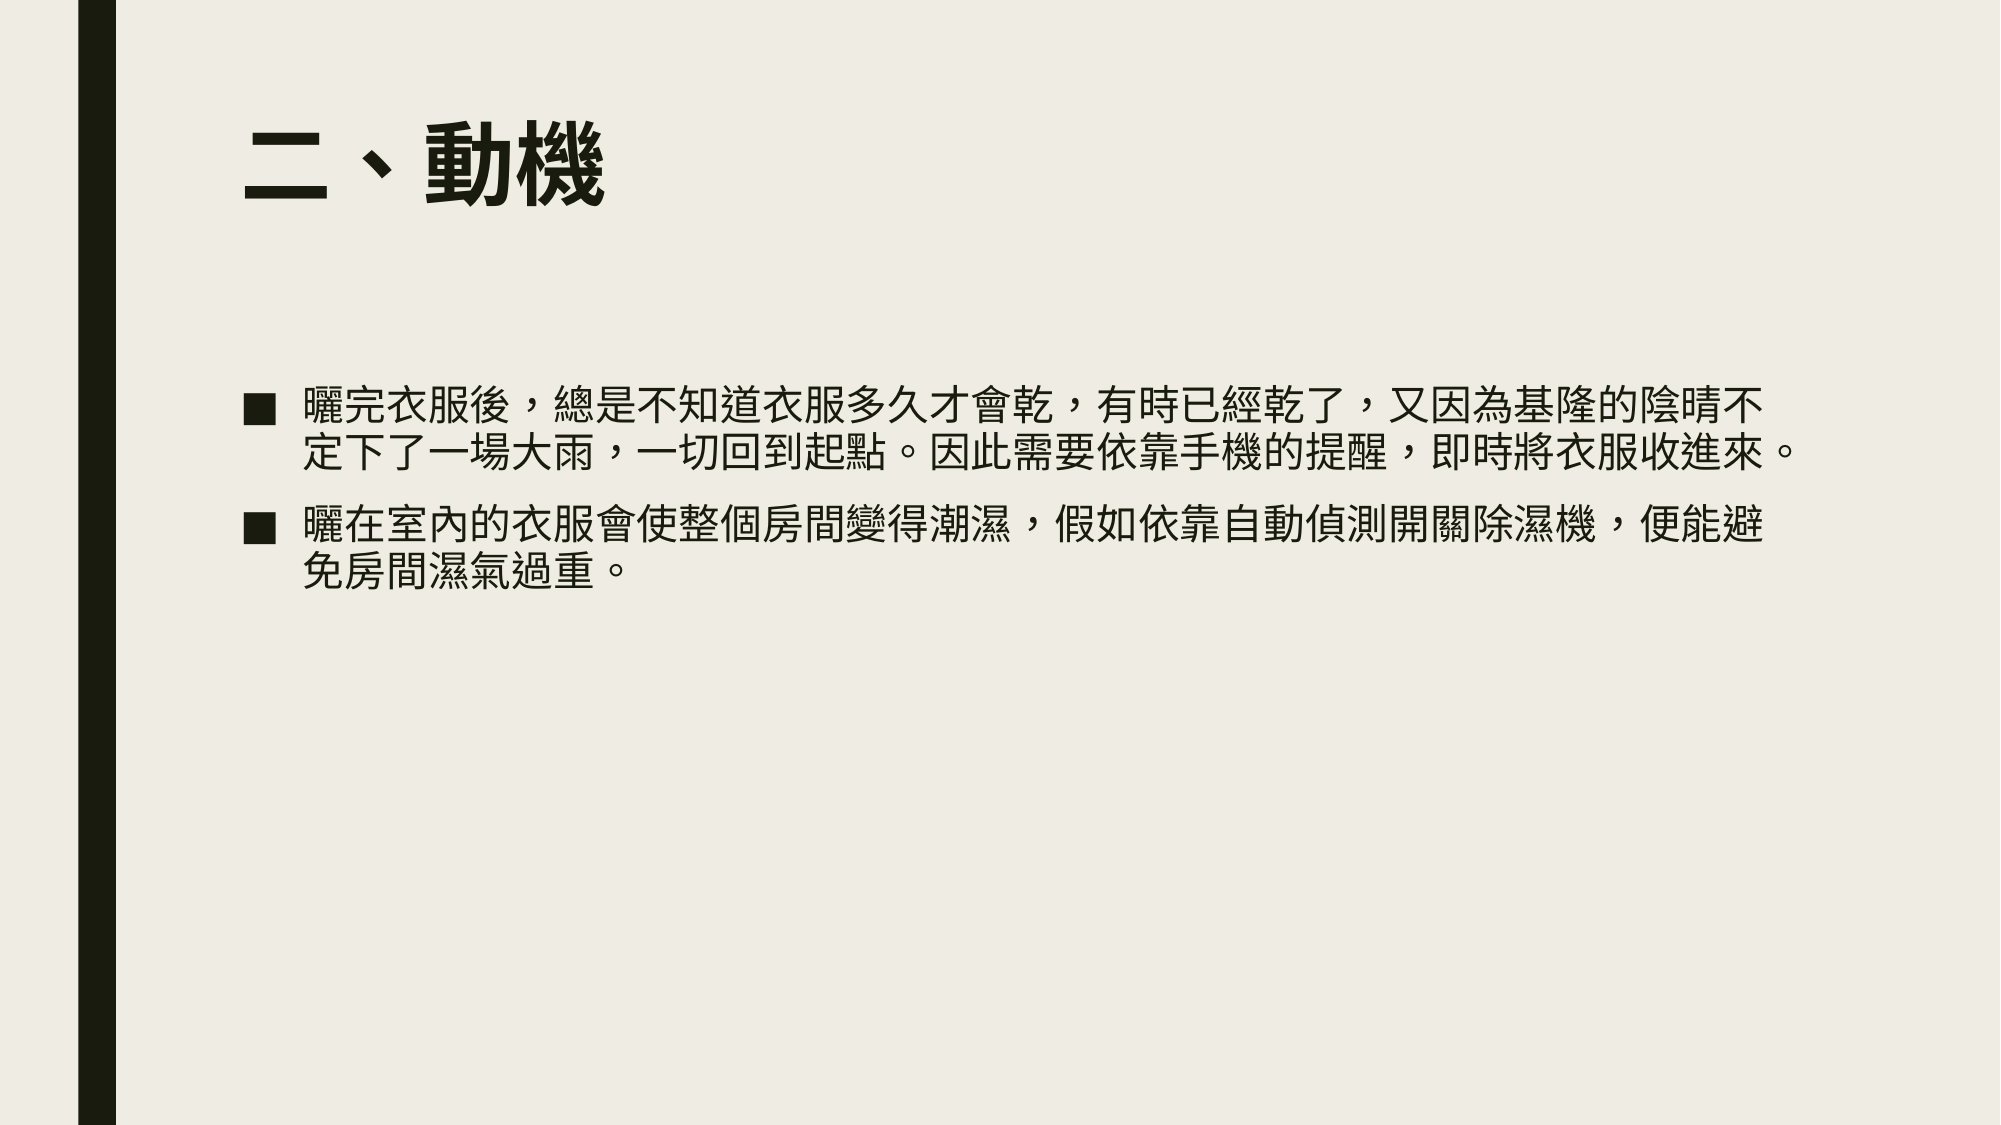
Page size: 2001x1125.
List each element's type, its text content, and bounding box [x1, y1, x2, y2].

list 曬完衣服後，總是不知道衣服多久才會乾，有時已經乾了，又因為基隆的陰晴不定下了一場大雨，一切回到起點。因此需要依靠手機的提醒，即時將衣服收進來。 曬在室內的衣服會使整個房間變得潮濕，假如依靠自動偵測開關除濕機，便能避免房間濕氣過重。 [225, 375, 1800, 963]
title 二、動機 [225, 112, 1800, 357]
